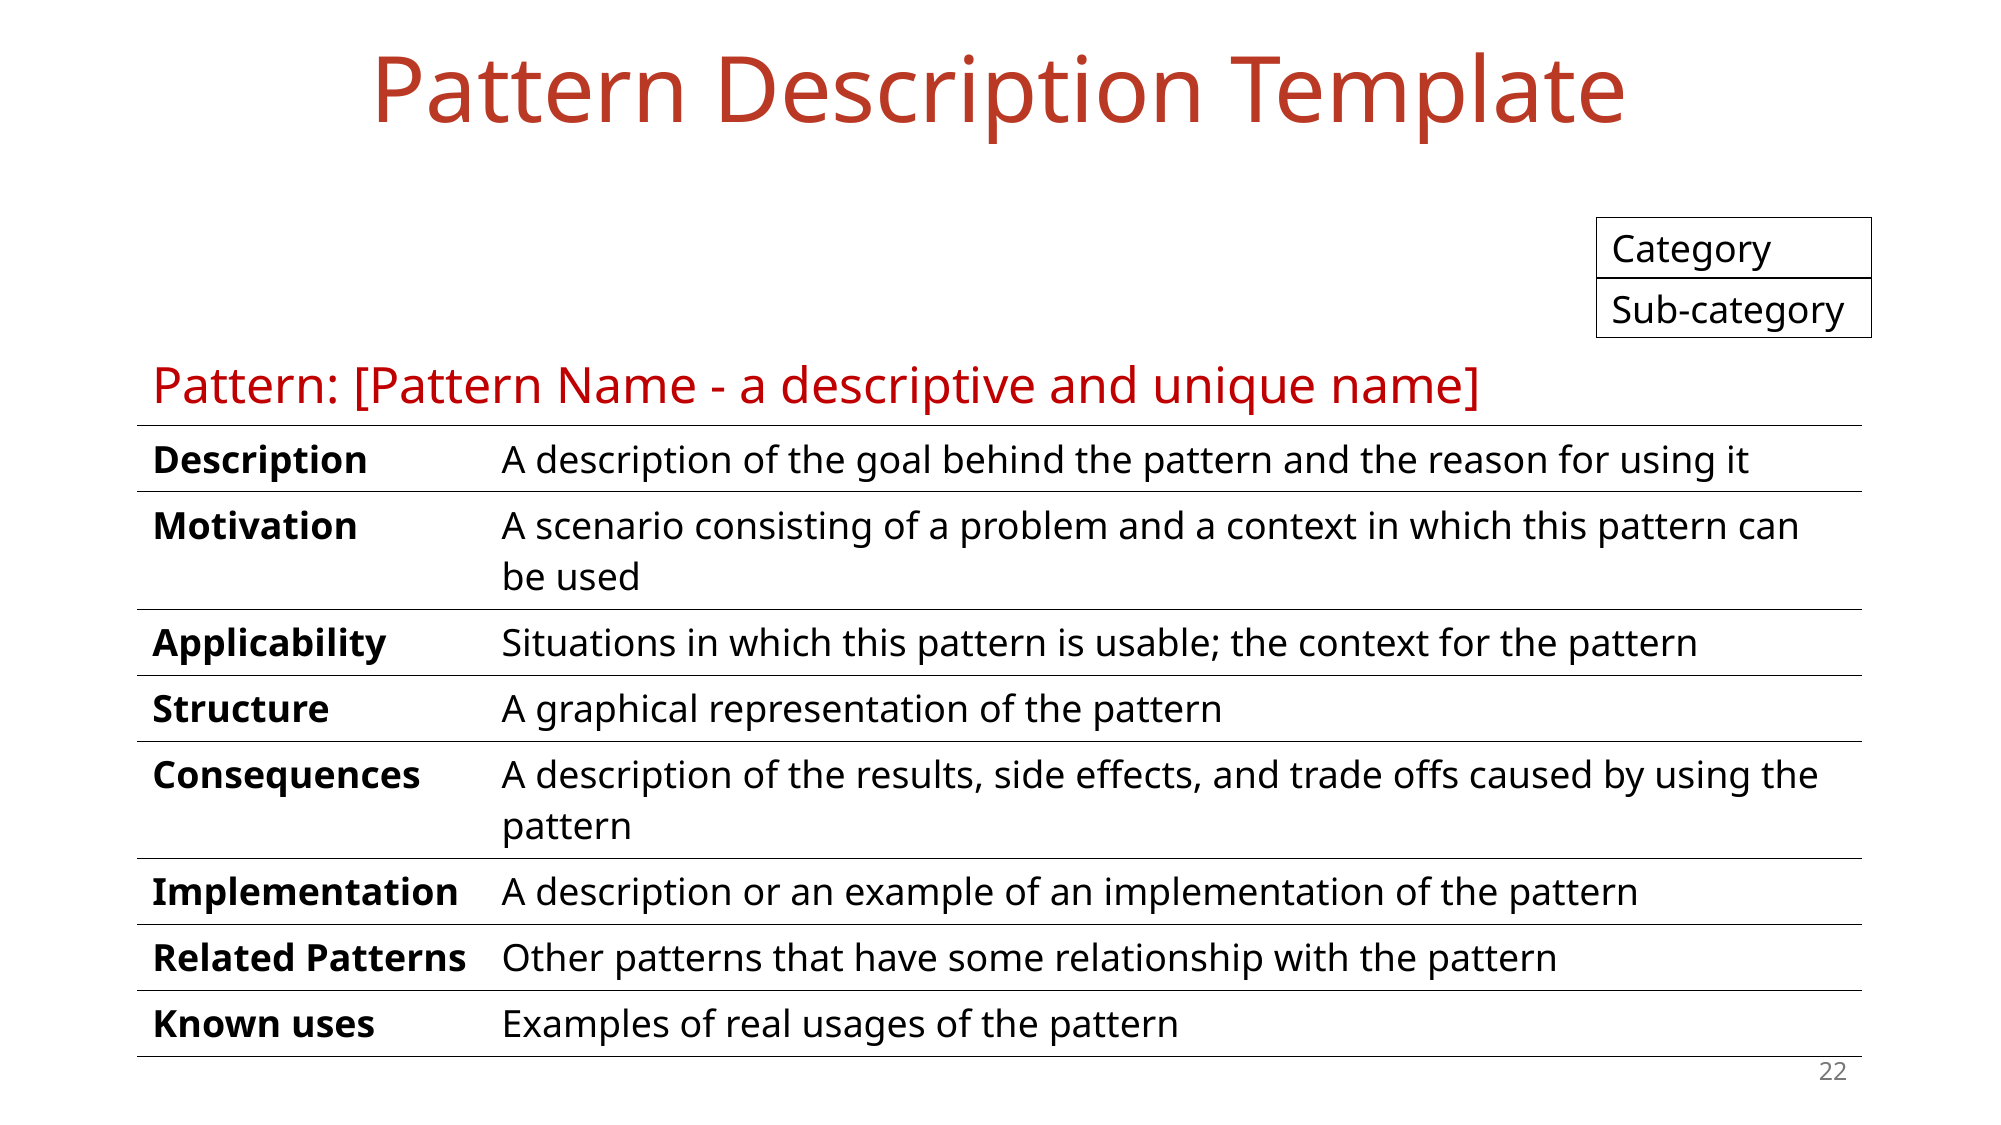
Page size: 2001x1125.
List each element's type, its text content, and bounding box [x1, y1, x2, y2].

table_cell Motivation [137, 492, 487, 609]
table_cell Situations in which this pattern is usable; the context for the pattern [487, 610, 1862, 675]
table_header Pattern: [Pattern Name - a descriptive and unique name] [137, 343, 1862, 425]
table_cell Structure [137, 676, 487, 741]
table_cell A description or an example of an implementation of the pattern [487, 859, 1862, 924]
table_cell Consequences [137, 742, 487, 858]
table_cell A description of the goal behind the pattern and the reason for using it [487, 426, 1862, 491]
title Pattern Description Template [137, 29, 1863, 157]
slide_number 22 [1412, 1042, 1863, 1103]
table_cell Related Patterns [137, 925, 487, 990]
table_cell A description of the results, side effects, and trade offs caused by using the pattern [487, 742, 1862, 858]
text_box Sub-category [1596, 278, 1872, 338]
table_cell Known uses [137, 991, 487, 1056]
table_cell A graphical representation of the pattern [487, 676, 1862, 741]
table_cell Examples of real usages of the pattern [487, 991, 1862, 1056]
table_cell Applicability [137, 610, 487, 675]
table_cell Implementation [137, 859, 487, 924]
table_cell Other patterns that have some relationship with the pattern [487, 925, 1862, 990]
table_cell Description [137, 426, 487, 491]
text_box Category [1596, 217, 1872, 278]
table_cell A scenario consisting of a problem and a context in which this pattern can be used [487, 492, 1862, 609]
